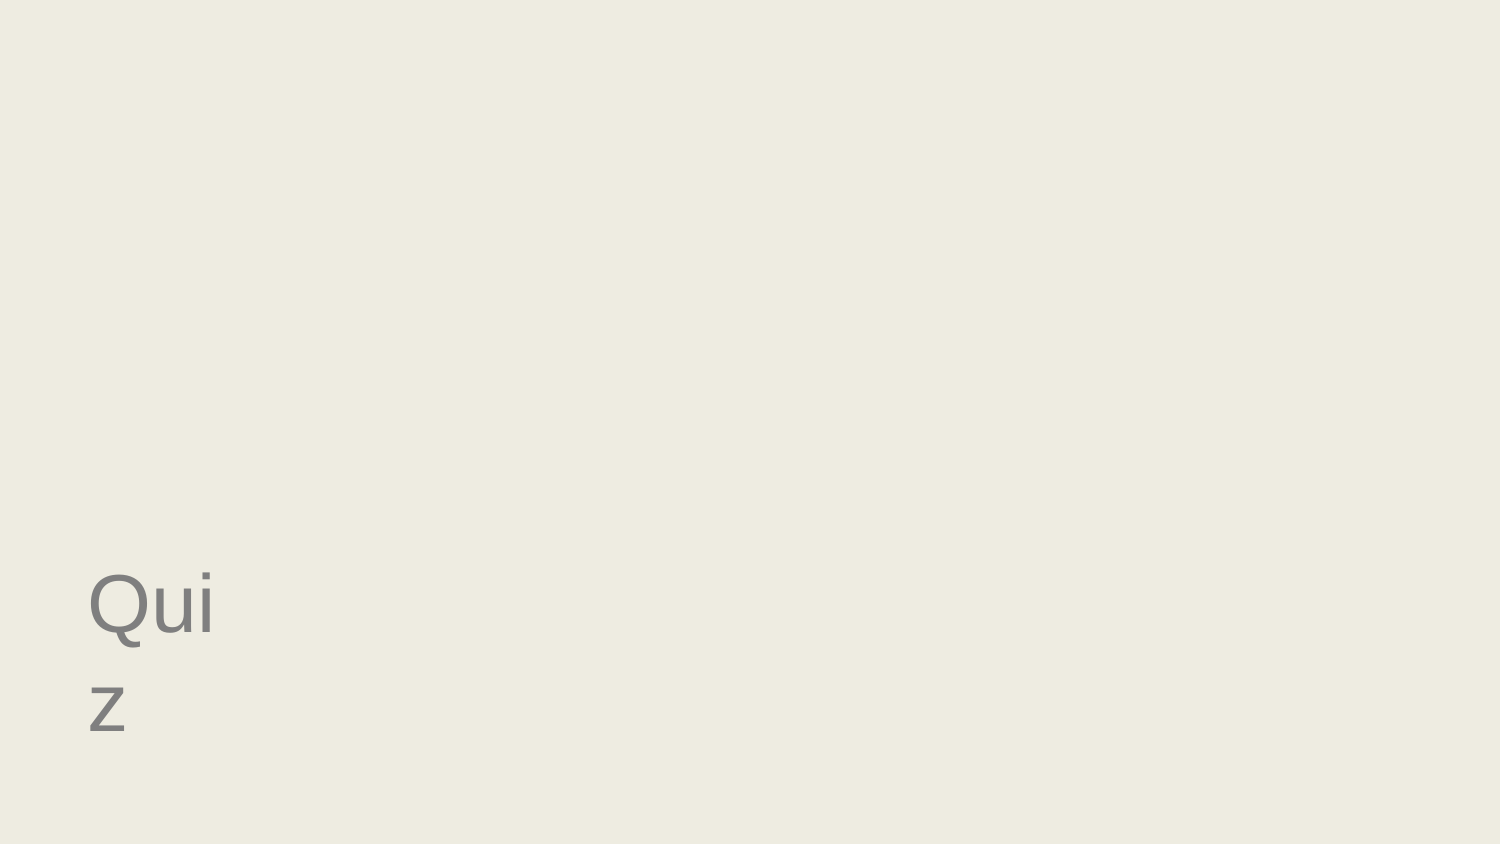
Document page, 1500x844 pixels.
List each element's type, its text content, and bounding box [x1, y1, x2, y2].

title Quiz [85, 547, 257, 748]
